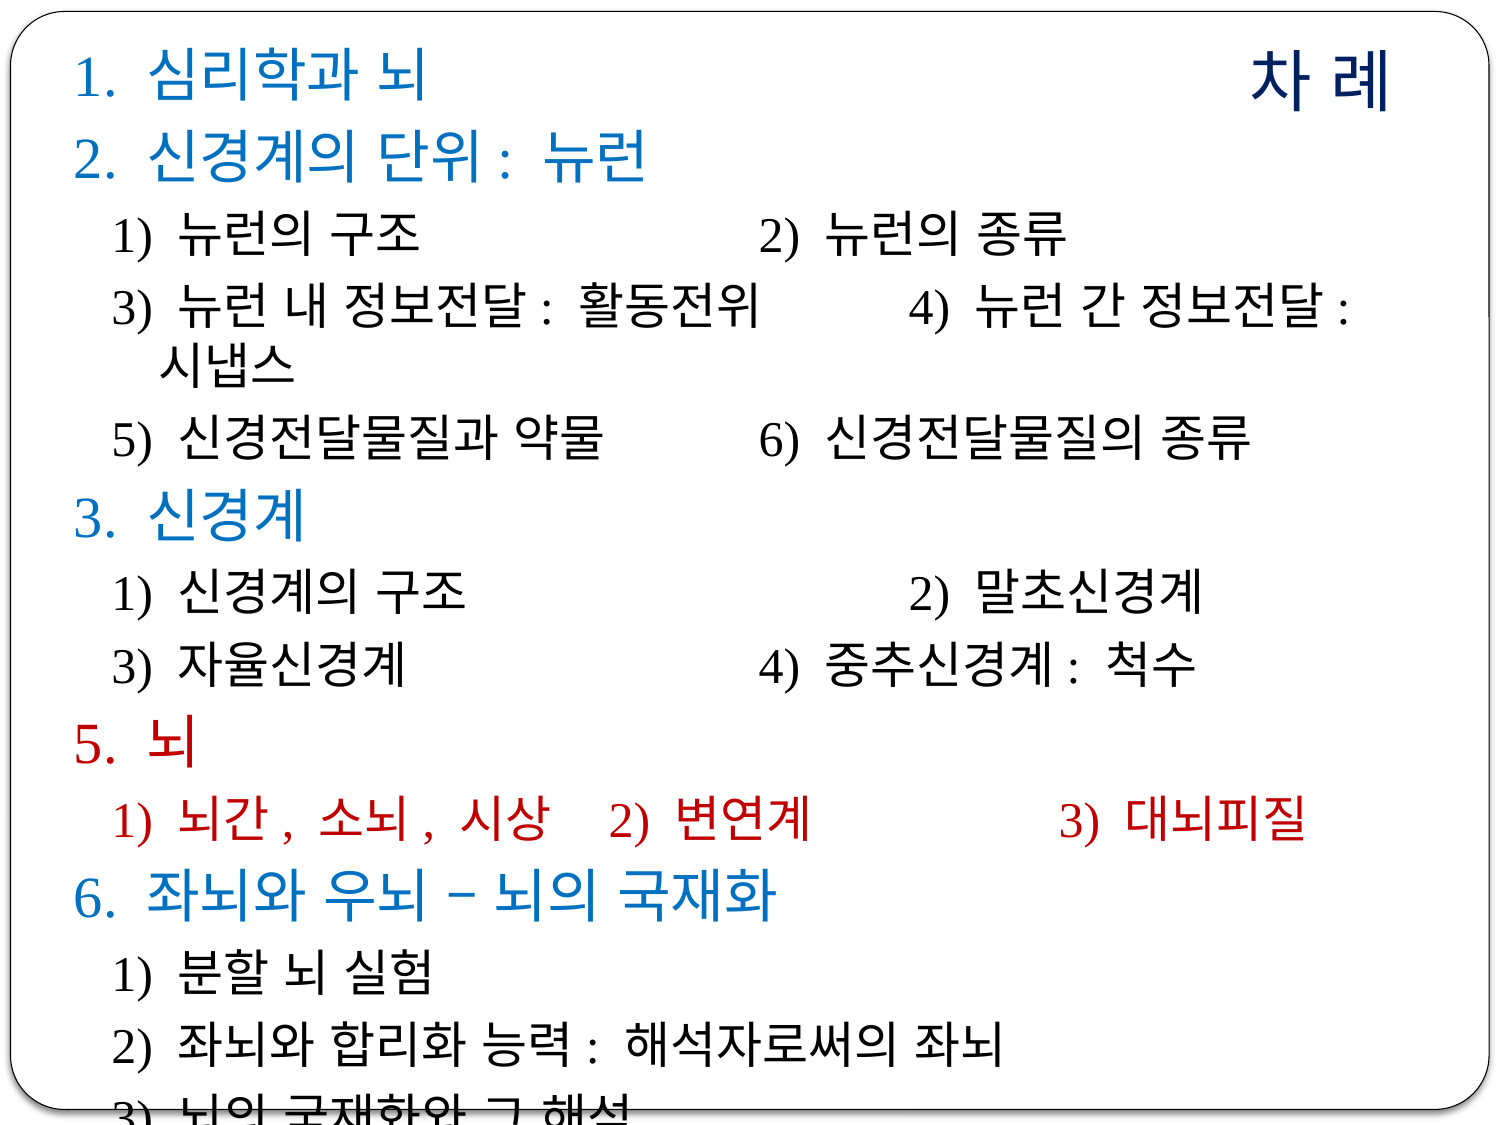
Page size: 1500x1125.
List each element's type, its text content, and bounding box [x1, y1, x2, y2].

list 1. 심리학과 뇌 2. 신경계의 단위: 뉴런 1) 뉴런의 구조 2) 뉴런의 종류 3) 뉴런 내 정보전달: 활동전위 4) 뉴런 간 정보전달: 시냅스 5) 신경전달물질과 약물 6) 신경전달물질의 종류 3. 신경계 1) 신경계의 구조 2) 말초신경계 3) 자율신경계 4) 중추신경계: 척수 5. 뇌 1) 뇌간, 소뇌, 시상 2) 변연계 3) 대뇌피질 6. 좌뇌와 우뇌 – 뇌의 국재화 1) 분할 뇌 실험 2) 좌뇌와 합리화 능력: 해석자로써의 좌뇌 3) 뇌의 국재화와 그 해석 [41, 30, 1471, 1071]
